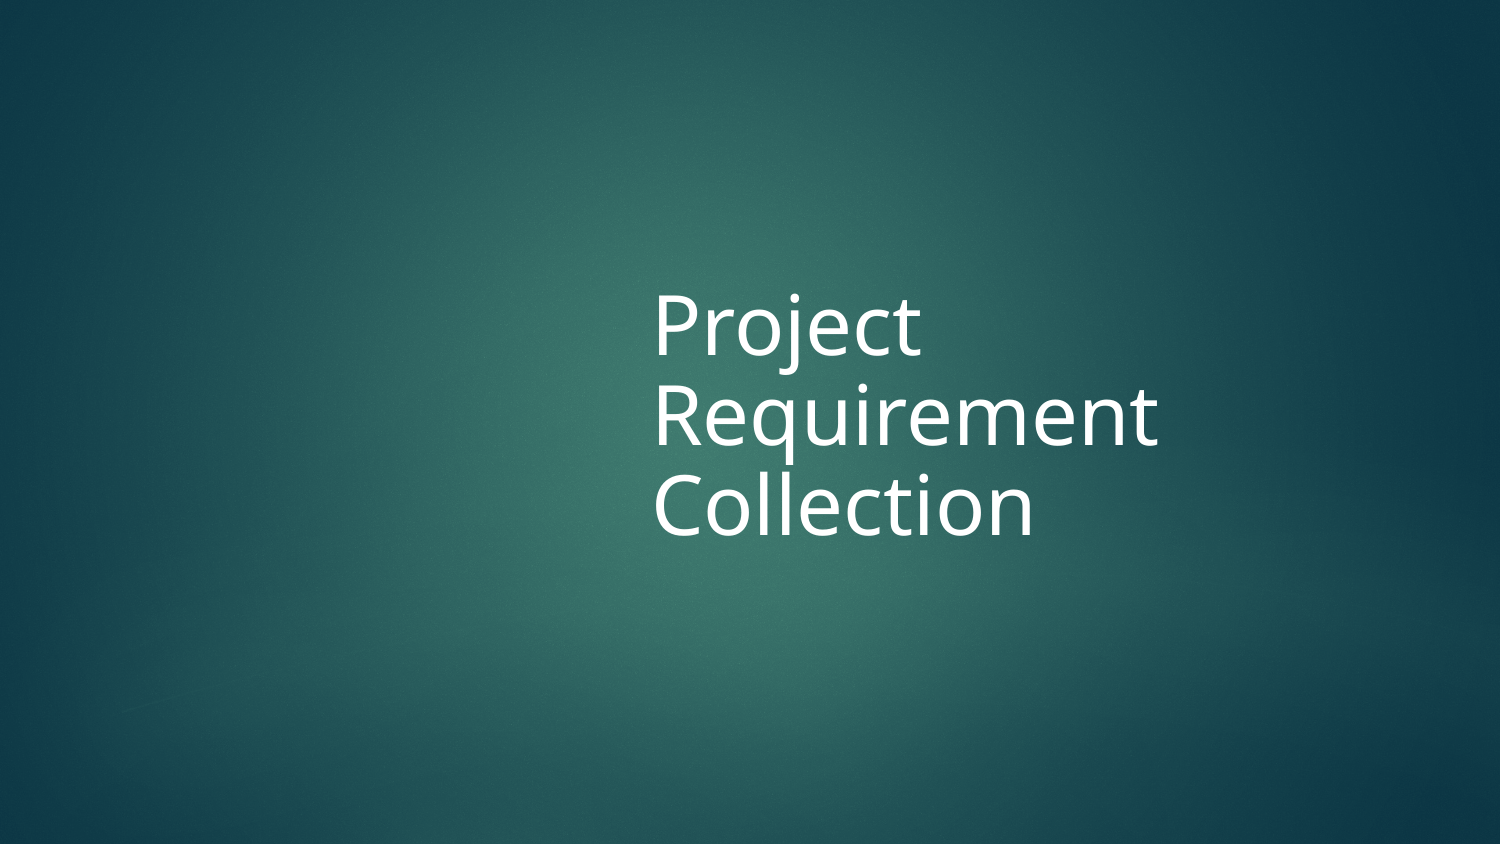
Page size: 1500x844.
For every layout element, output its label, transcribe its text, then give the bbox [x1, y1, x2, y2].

picture [0, 0, 1500, 844]
list Project Requirement Collection [644, 115, 1272, 722]
